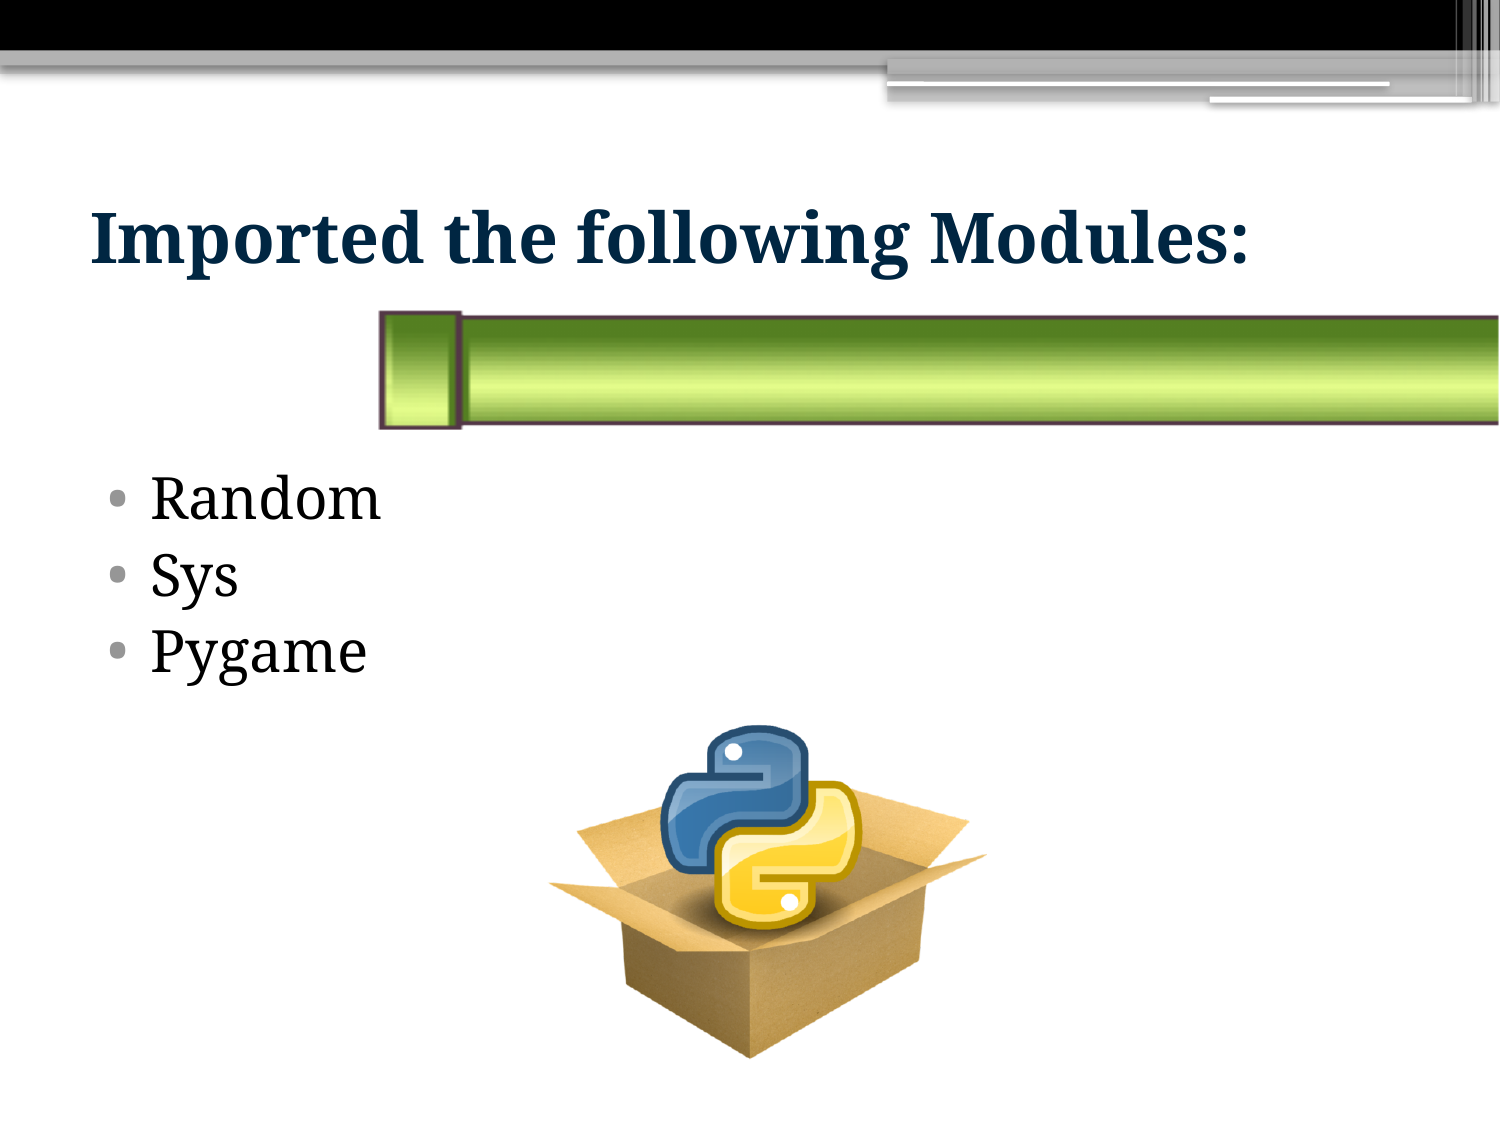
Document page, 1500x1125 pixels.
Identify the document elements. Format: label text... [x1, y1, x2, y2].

title Imported the following Modules: [75, 157, 872, 314]
picture [380, 0, 1498, 1065]
title Imported the following Modules: [1004, 157, 1425, 310]
list Random Sys Pygame [75, 454, 1451, 1125]
